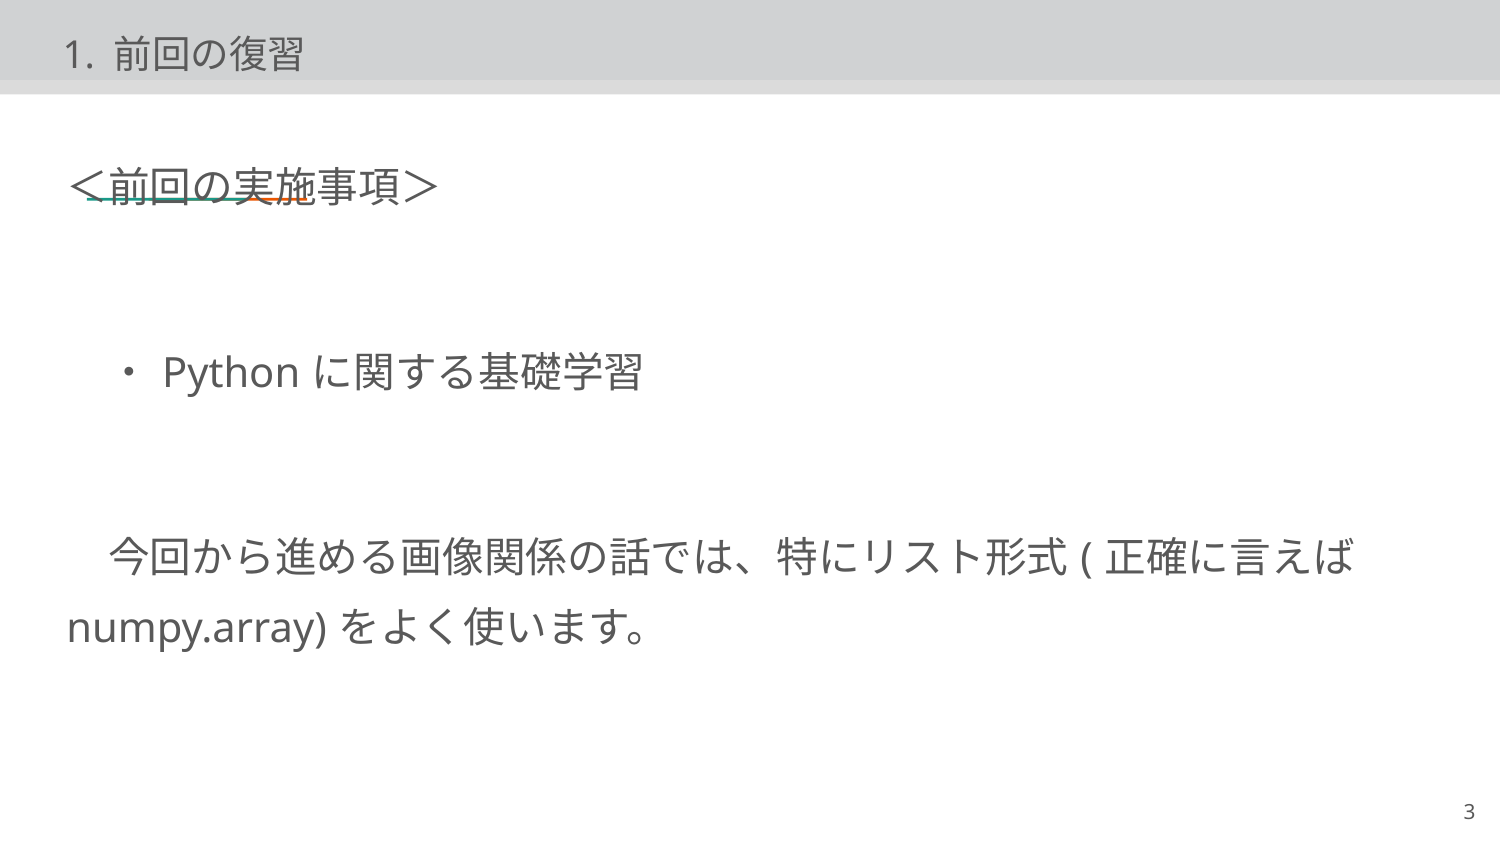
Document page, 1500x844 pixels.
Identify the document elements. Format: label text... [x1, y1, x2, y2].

list 1. 前回の復習 [0, 0, 1500, 95]
list ＜前回の実施事項＞ ・Pythonに関する基礎学習 今回から進める画像関係の話では、特にリスト形式(正確に言えばnumpy.array)をよく使います。 [51, 129, 1449, 818]
slide_number ‹#› [1400, 779, 1491, 844]
